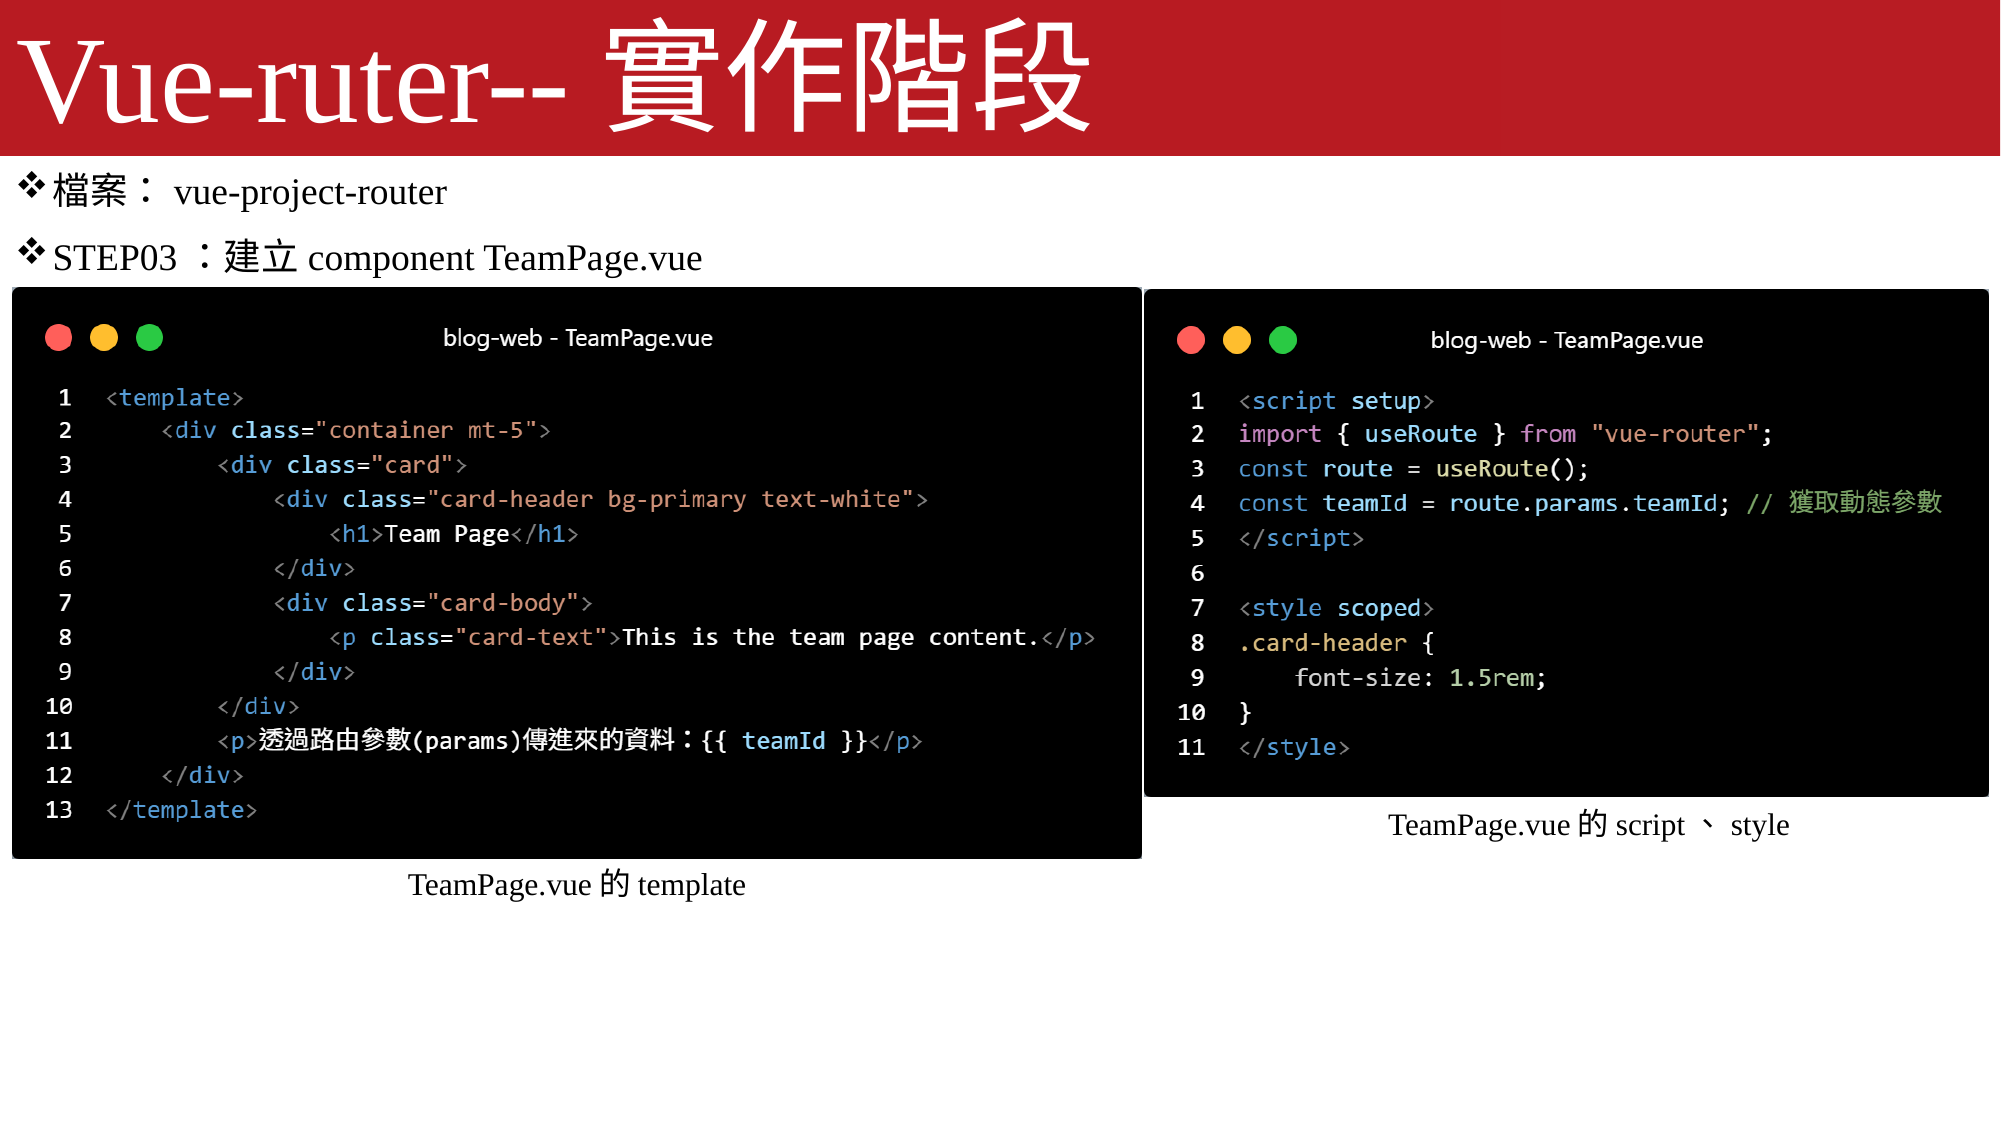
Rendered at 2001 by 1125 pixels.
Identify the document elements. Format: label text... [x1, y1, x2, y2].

picture [12, 287, 1142, 859]
text_box TeamPage.vue的template [348, 859, 806, 910]
list 檔案：vue-project-router STEP03：建立component TeamPage.vue [0, 159, 1988, 987]
picture [1144, 289, 1989, 797]
title Vue-ruter--實作階段 [1, 0, 1727, 156]
text_box TeamPage.vue的script、style [1360, 797, 1818, 850]
